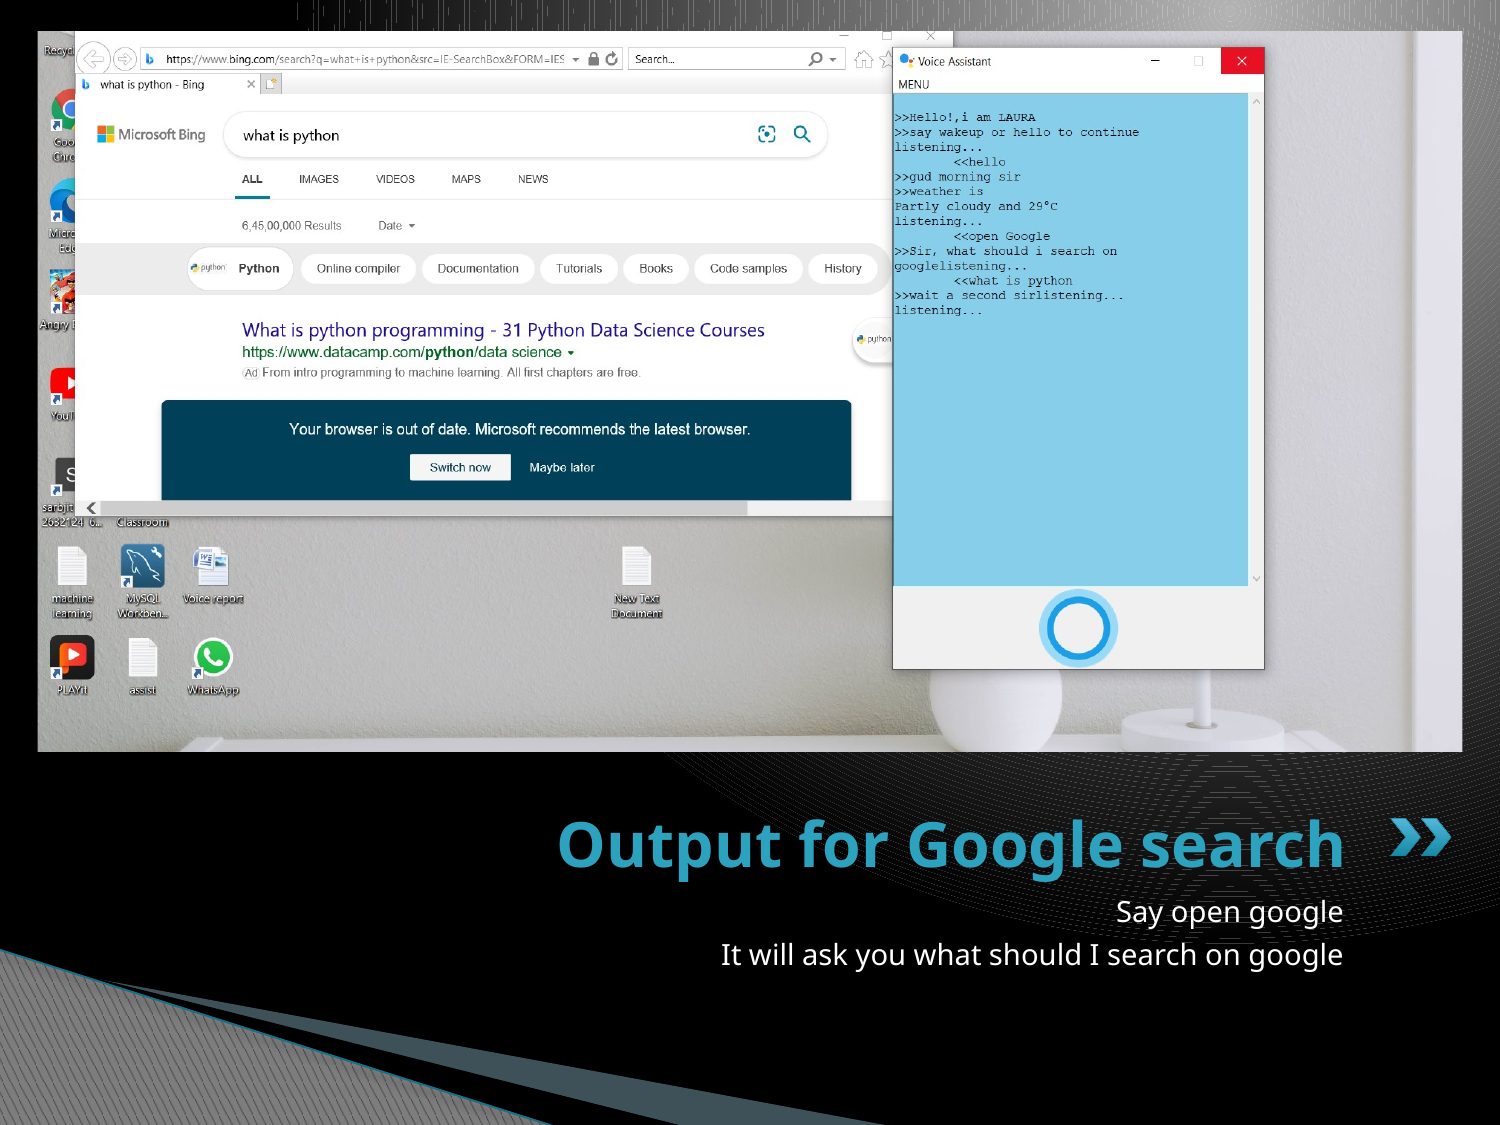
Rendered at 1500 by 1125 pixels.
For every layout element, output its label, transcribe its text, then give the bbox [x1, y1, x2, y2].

list Say open google It will ask you what should I search on google [187, 892, 1363, 1000]
title Output for Google search [37, 798, 1363, 891]
picture [37, 30, 1463, 752]
picture [0, 952, 543, 1125]
